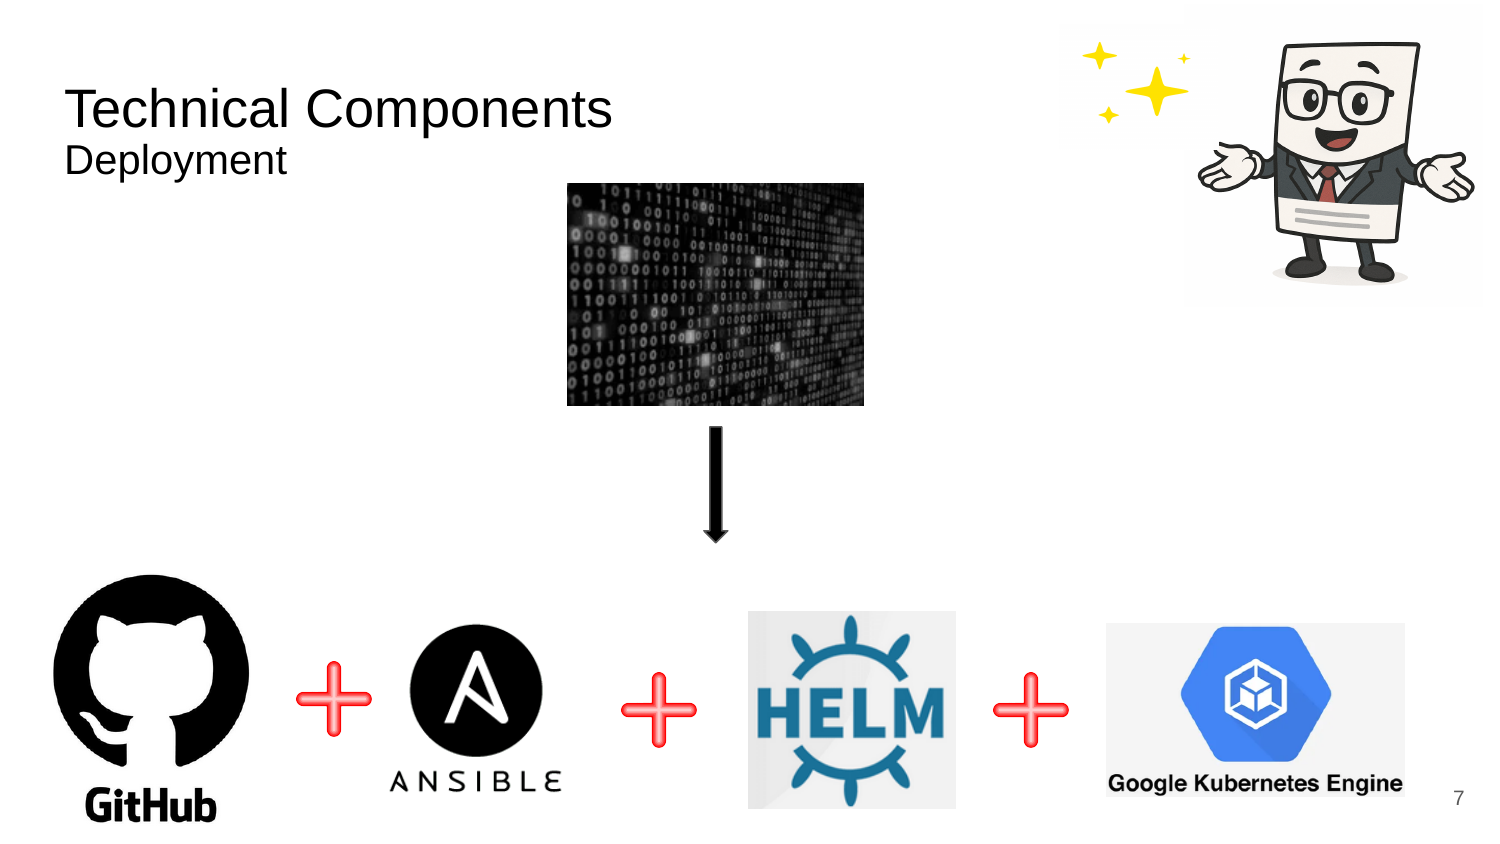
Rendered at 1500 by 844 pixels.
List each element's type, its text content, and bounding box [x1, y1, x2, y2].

picture [1106, 623, 1406, 798]
picture [567, 183, 864, 406]
picture [44, 567, 259, 830]
picture [1058, 3, 1483, 307]
picture [621, 672, 697, 748]
picture [748, 611, 956, 810]
title Technical Components Deployment [64, 81, 1179, 184]
picture [296, 606, 579, 814]
text_box [703, 426, 728, 543]
slide_number ‹#› [1389, 764, 1480, 830]
picture [993, 672, 1069, 748]
